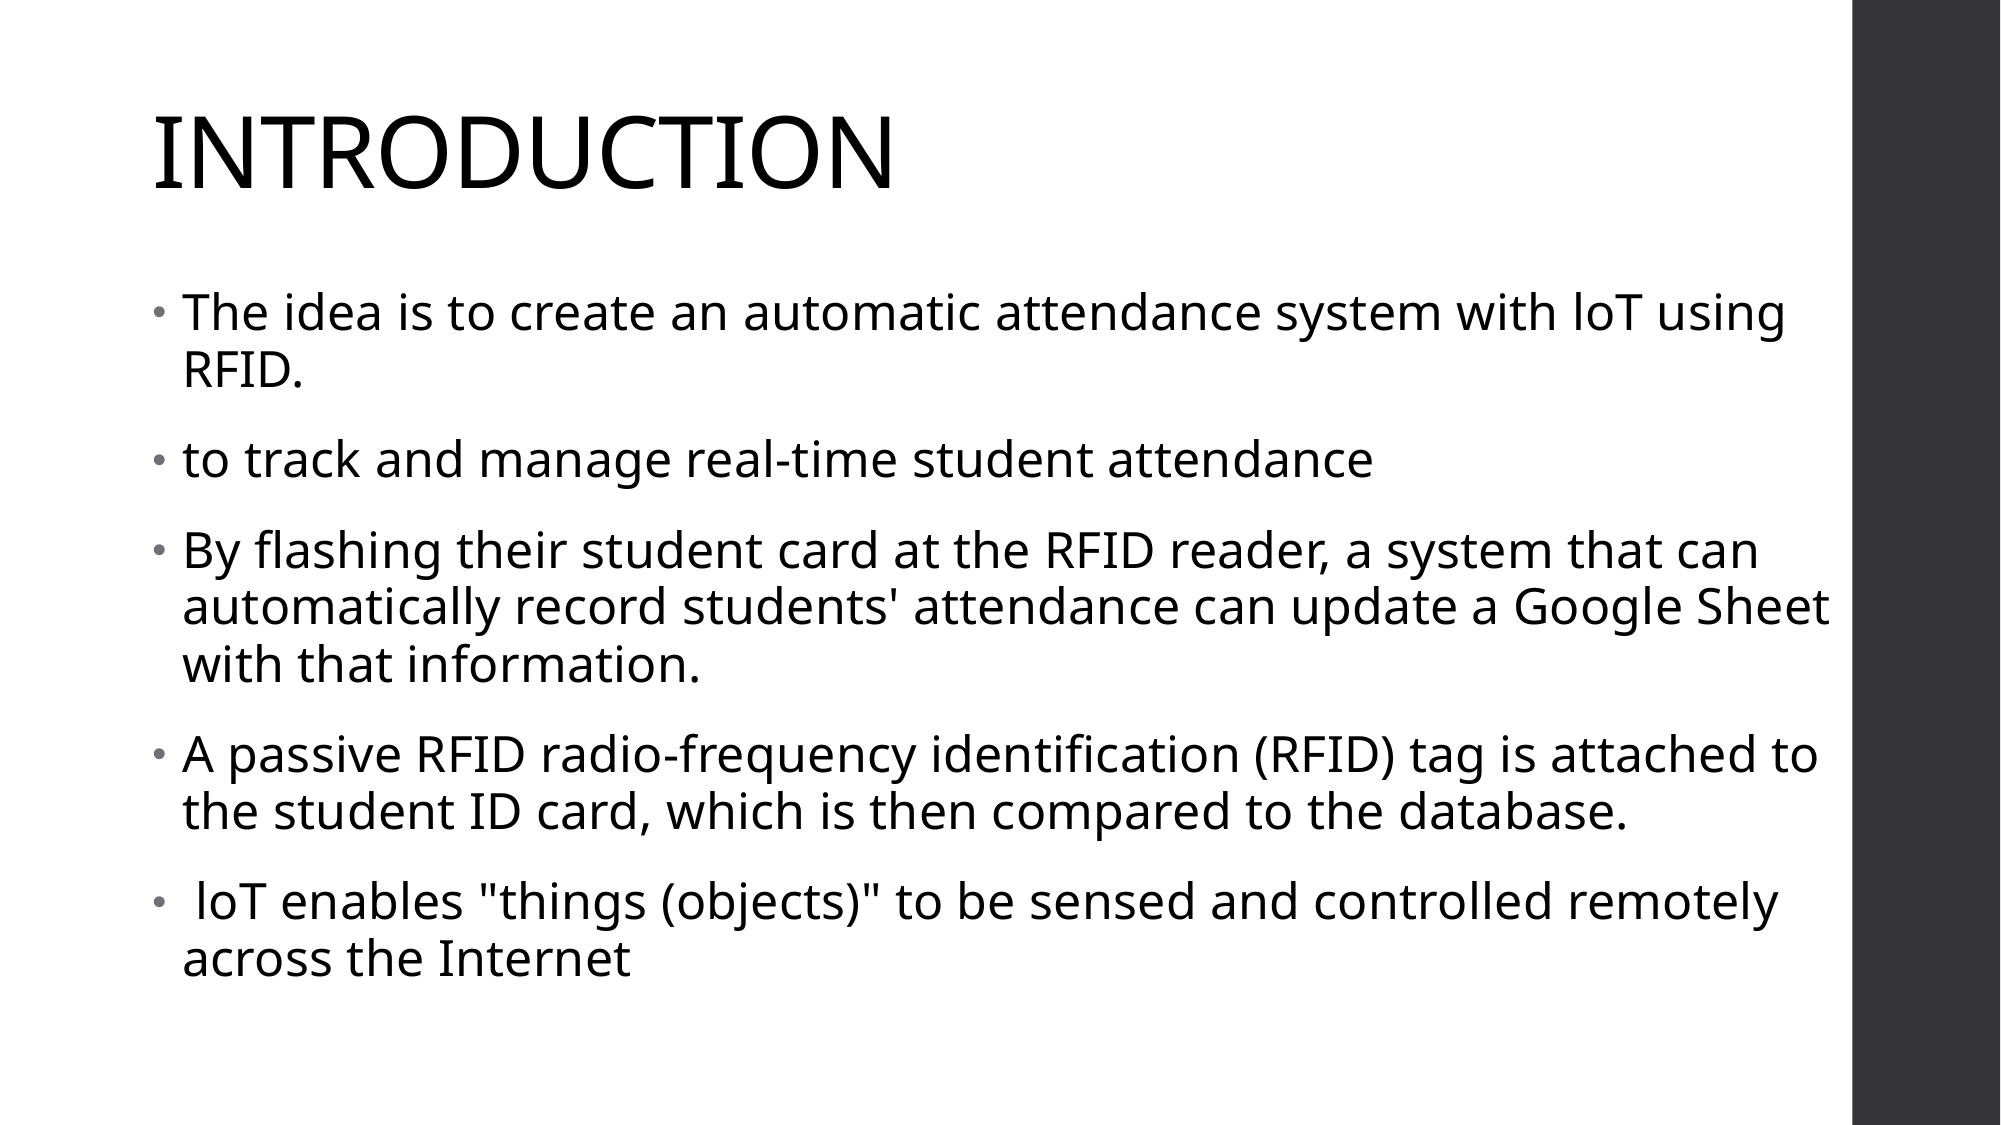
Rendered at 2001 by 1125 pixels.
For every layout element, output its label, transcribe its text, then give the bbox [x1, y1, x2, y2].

list The idea is to create an automatic attendance system with loT using RFID. to track and manage real-time student attendance By flashing their student card at the RFID reader, a system that can automatically record students' attendance can update a Google Sheet with that information. A passive RFID radio-frequency identification (RFID) tag is attached to the student ID card, which is then compared to the database. loT enables "things (objects)" to be sensed and controlled remotely across the Internet [137, 277, 1863, 1066]
title INTRODUCTION [137, 0, 1728, 218]
